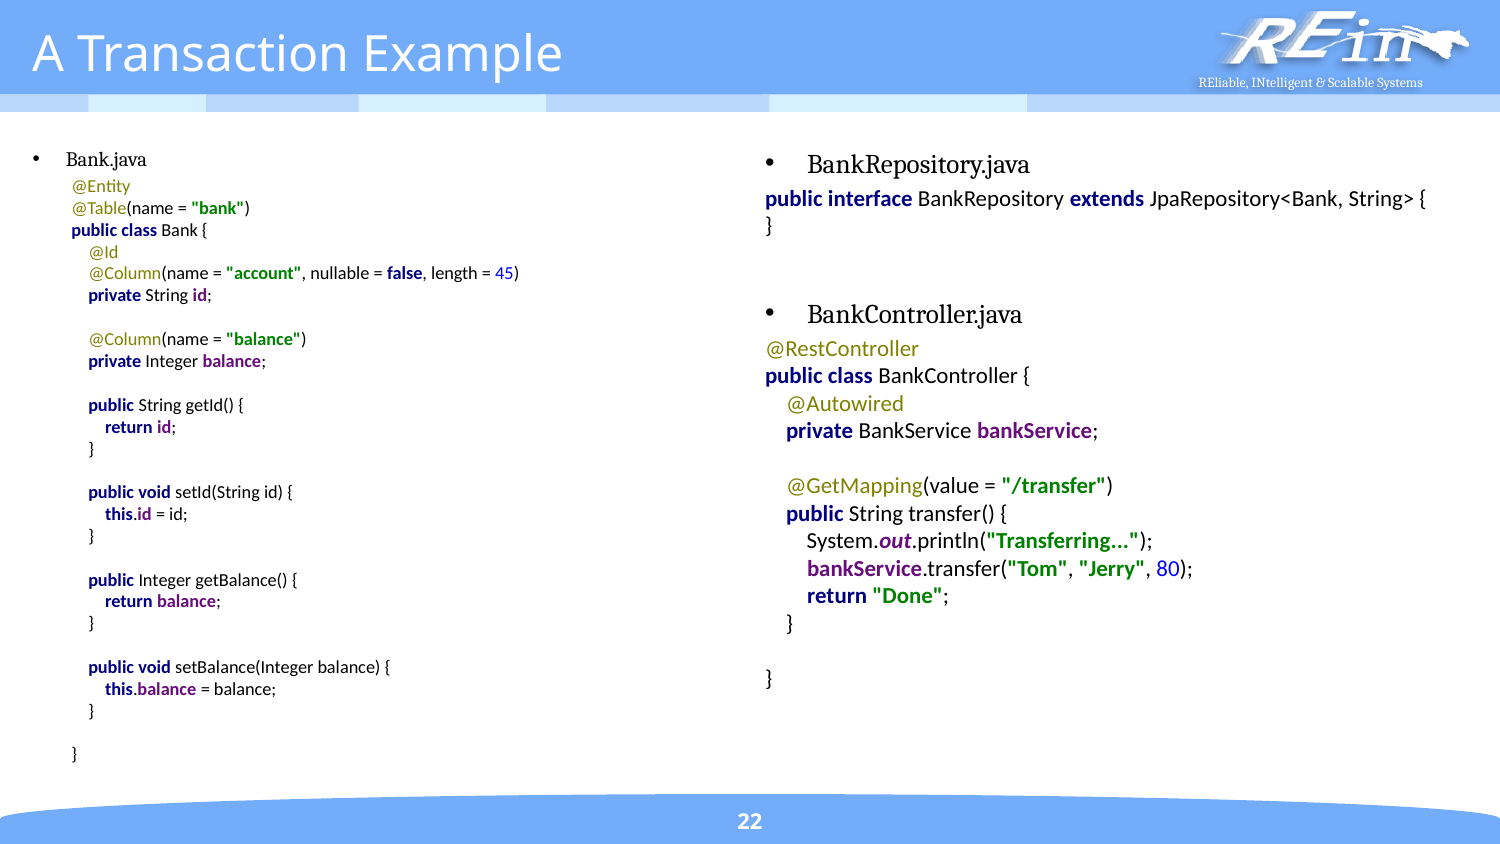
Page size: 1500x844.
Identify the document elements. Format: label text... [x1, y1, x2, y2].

text_box BankRepository.java public interface BankRepository extends JpaRepository<Bank, String> { } BankController.java @RestController public class BankController { @Autowired private BankService bankService; @GetMapping(value = "/transfer") public String transfer() { System.out.println("Transferring..."); bankService.transfer("Tom", "Jerry", 80); return "Done"; } } [750, 138, 1500, 786]
list Bank.java @Entity @Table(name = "bank") public class Bank { @Id @Column(name = "account", nullable = false, length = 45) private String id; @Column(name = "balance") private Integer balance; public String getId() { return id; } public void setId(String id) { this.id = id; } public Integer getBalance() { return balance; } public void setBalance(Integer balance) { this.balance = balance; } } [17, 138, 750, 786]
title A Transaction Example [17, 17, 1136, 86]
slide_number 22 [667, 802, 833, 842]
